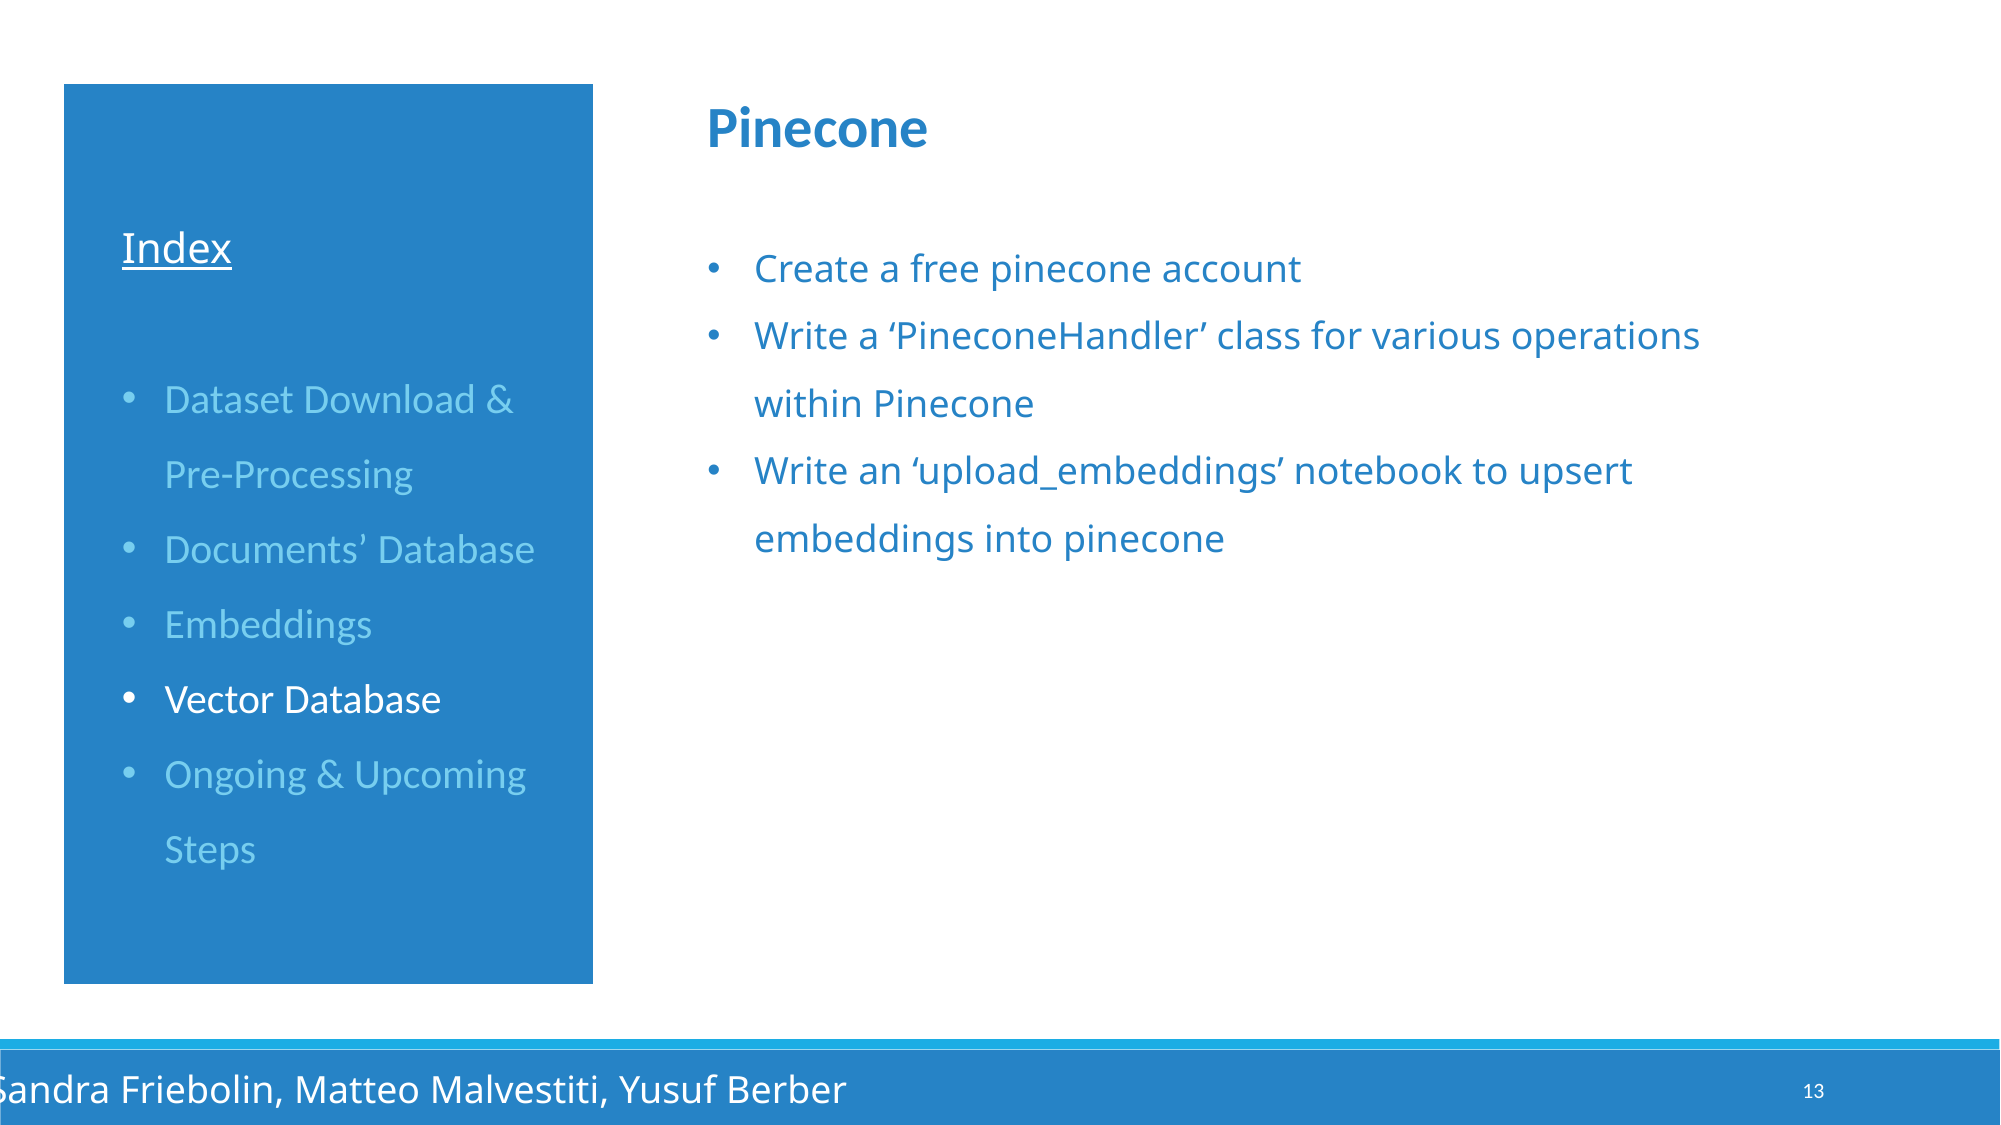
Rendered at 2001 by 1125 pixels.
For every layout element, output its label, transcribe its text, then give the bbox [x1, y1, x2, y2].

text_box Index Dataset Download & Pre-Processing Documents’ Database Embeddings Vector Database Ongoing & Upcoming Steps [60, 80, 597, 989]
text_box Pinecone [692, 81, 1939, 167]
text_box Create a free pinecone account Write a ‘PineconeHandler’ class for various operations within Pinecone Write an ‘upload_embeddings’ notebook to upsert embeddings into pinecone [692, 214, 1722, 568]
text_box Sandra Friebolin, Matteo Malvestiti, Yusuf Berber [0, 1058, 863, 1119]
slide_number 13 [1624, 1059, 1840, 1120]
